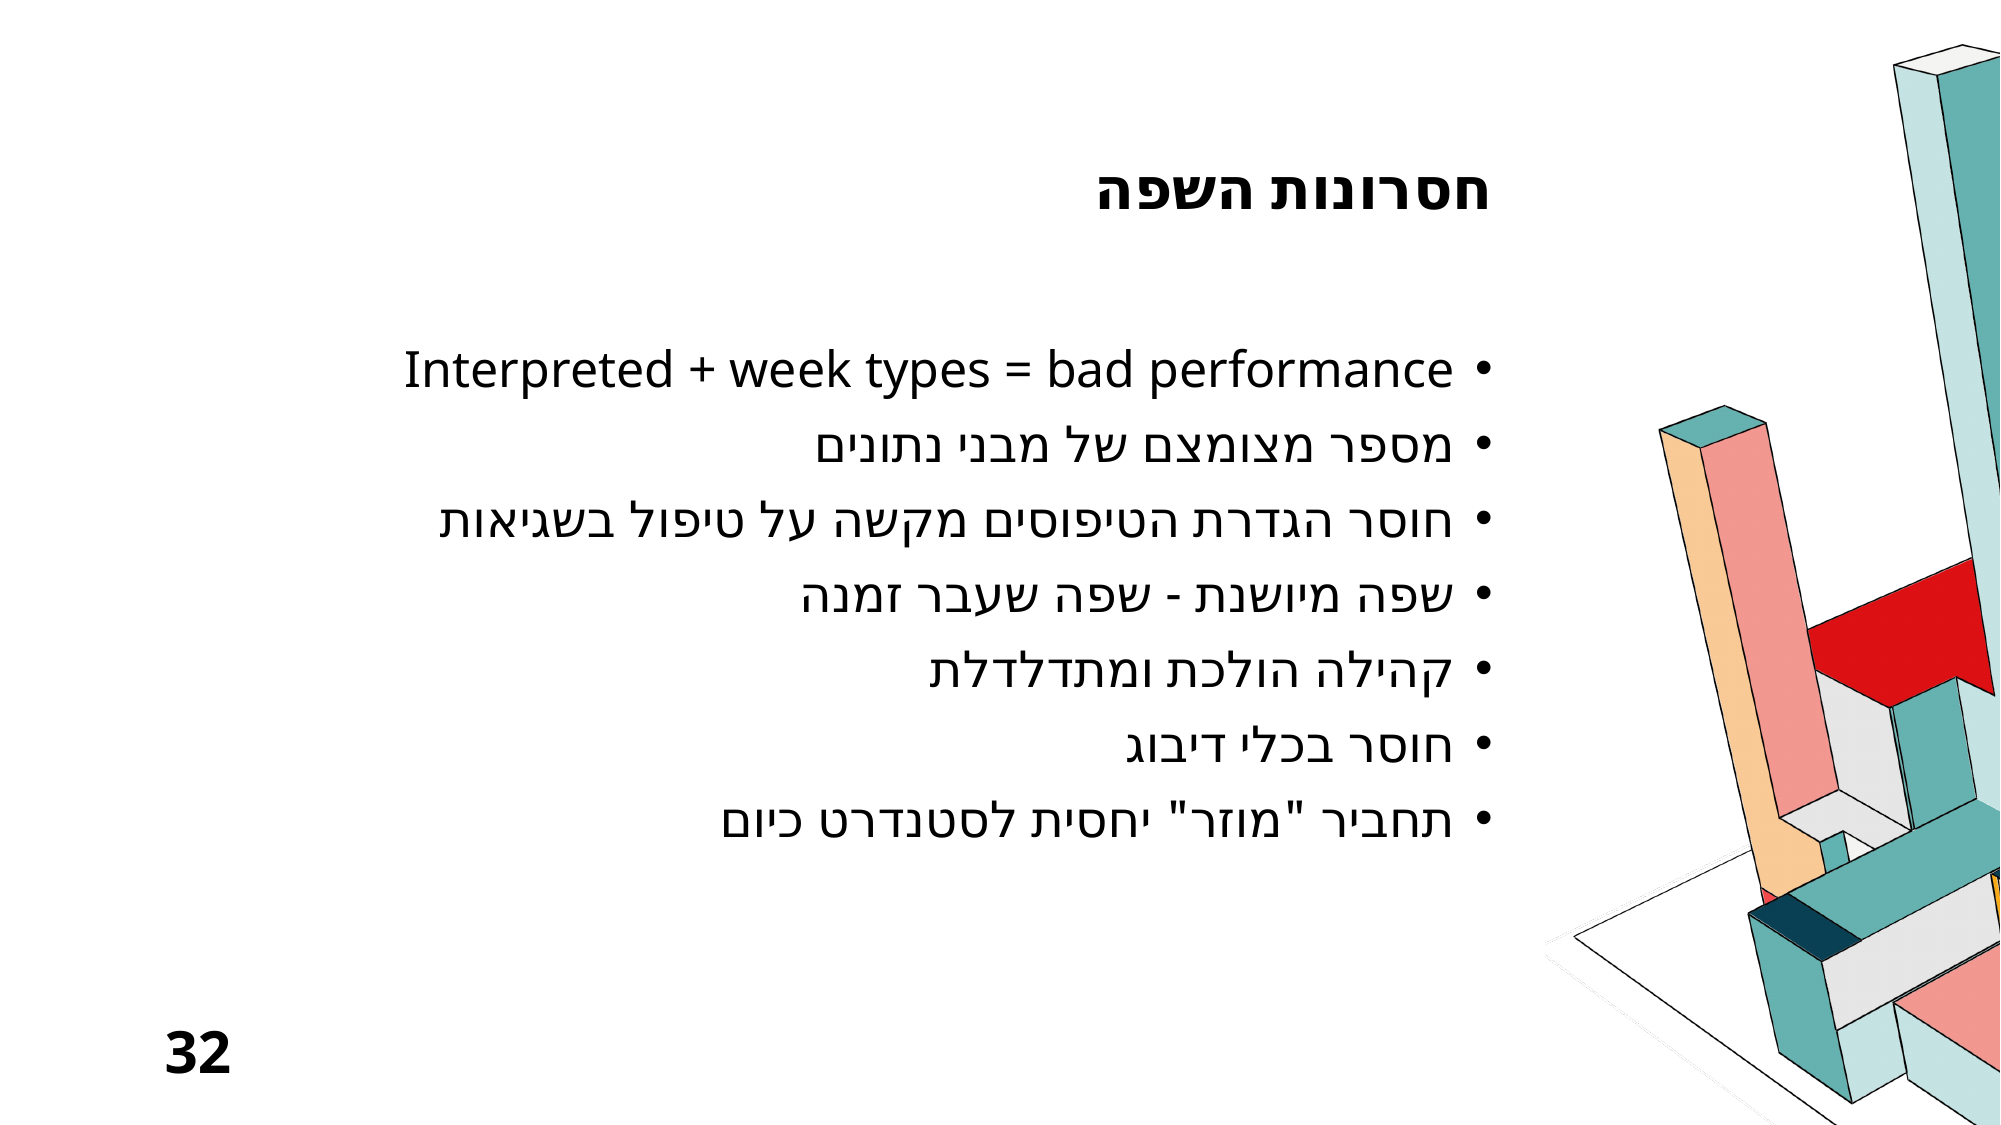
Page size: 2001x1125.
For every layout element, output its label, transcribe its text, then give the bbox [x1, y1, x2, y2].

picture [1544, 43, 2000, 1125]
slide_number 32 [149, 1024, 588, 1085]
title חסרונות השפה [146, 11, 1508, 230]
list Interpreted + week types = bad performance מספר מצומצם של מבני נתונים חוסר הגדרת הטיפוסים מקשה על טיפול בשגיאות שפה מיושנת - שפה שעבר זמנה קהילה הולכת ומתדלדלת חוסר בכלי דיבוג תחביר "מוזר" יחסית לסטנדרט כיום [142, 339, 1508, 913]
